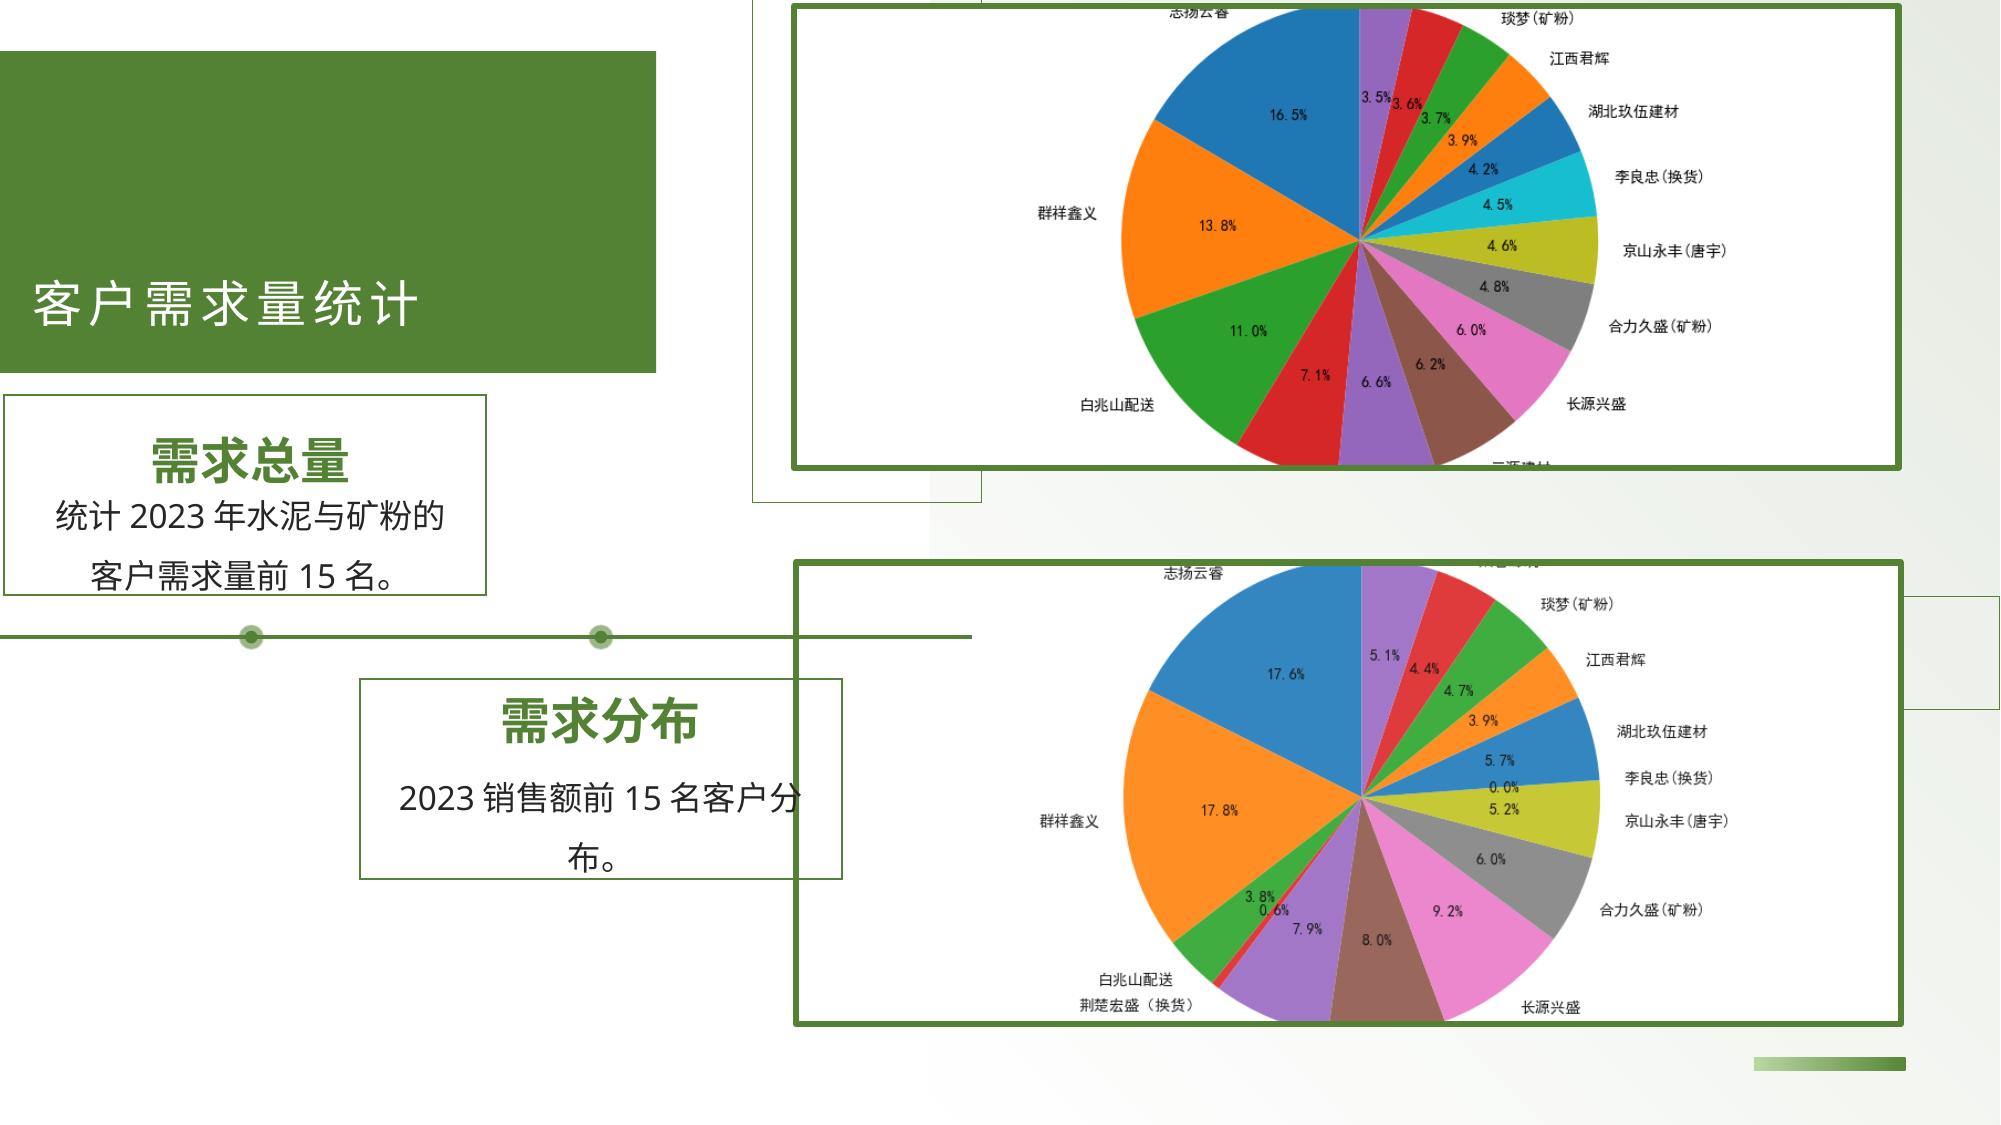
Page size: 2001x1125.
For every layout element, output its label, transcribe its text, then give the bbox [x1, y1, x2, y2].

text_box 需求分布 [398, 679, 795, 750]
text_box [588, 624, 614, 635]
text_box [0, 50, 657, 374]
text_box [1753, 1057, 1906, 1071]
text_box 2023销售额前15名客户分布。 [398, 757, 795, 879]
text_box [588, 639, 614, 650]
text_box [595, 630, 607, 635]
picture [793, 5, 1899, 468]
text_box [239, 639, 264, 650]
text_box [359, 678, 795, 879]
text_box [245, 639, 258, 644]
title 客户需求量统计 [17, 103, 615, 341]
text_box [3, 394, 486, 595]
text_box 需求总量 [47, 419, 454, 490]
text_box 统计2023年水泥与矿粉的客户需求量前15名。 [47, 490, 454, 598]
text_box [595, 639, 607, 644]
text_box [245, 630, 258, 635]
text_box [751, 0, 982, 504]
text_box [239, 624, 264, 635]
text_box [1904, 596, 2000, 710]
picture [795, 562, 1901, 1025]
